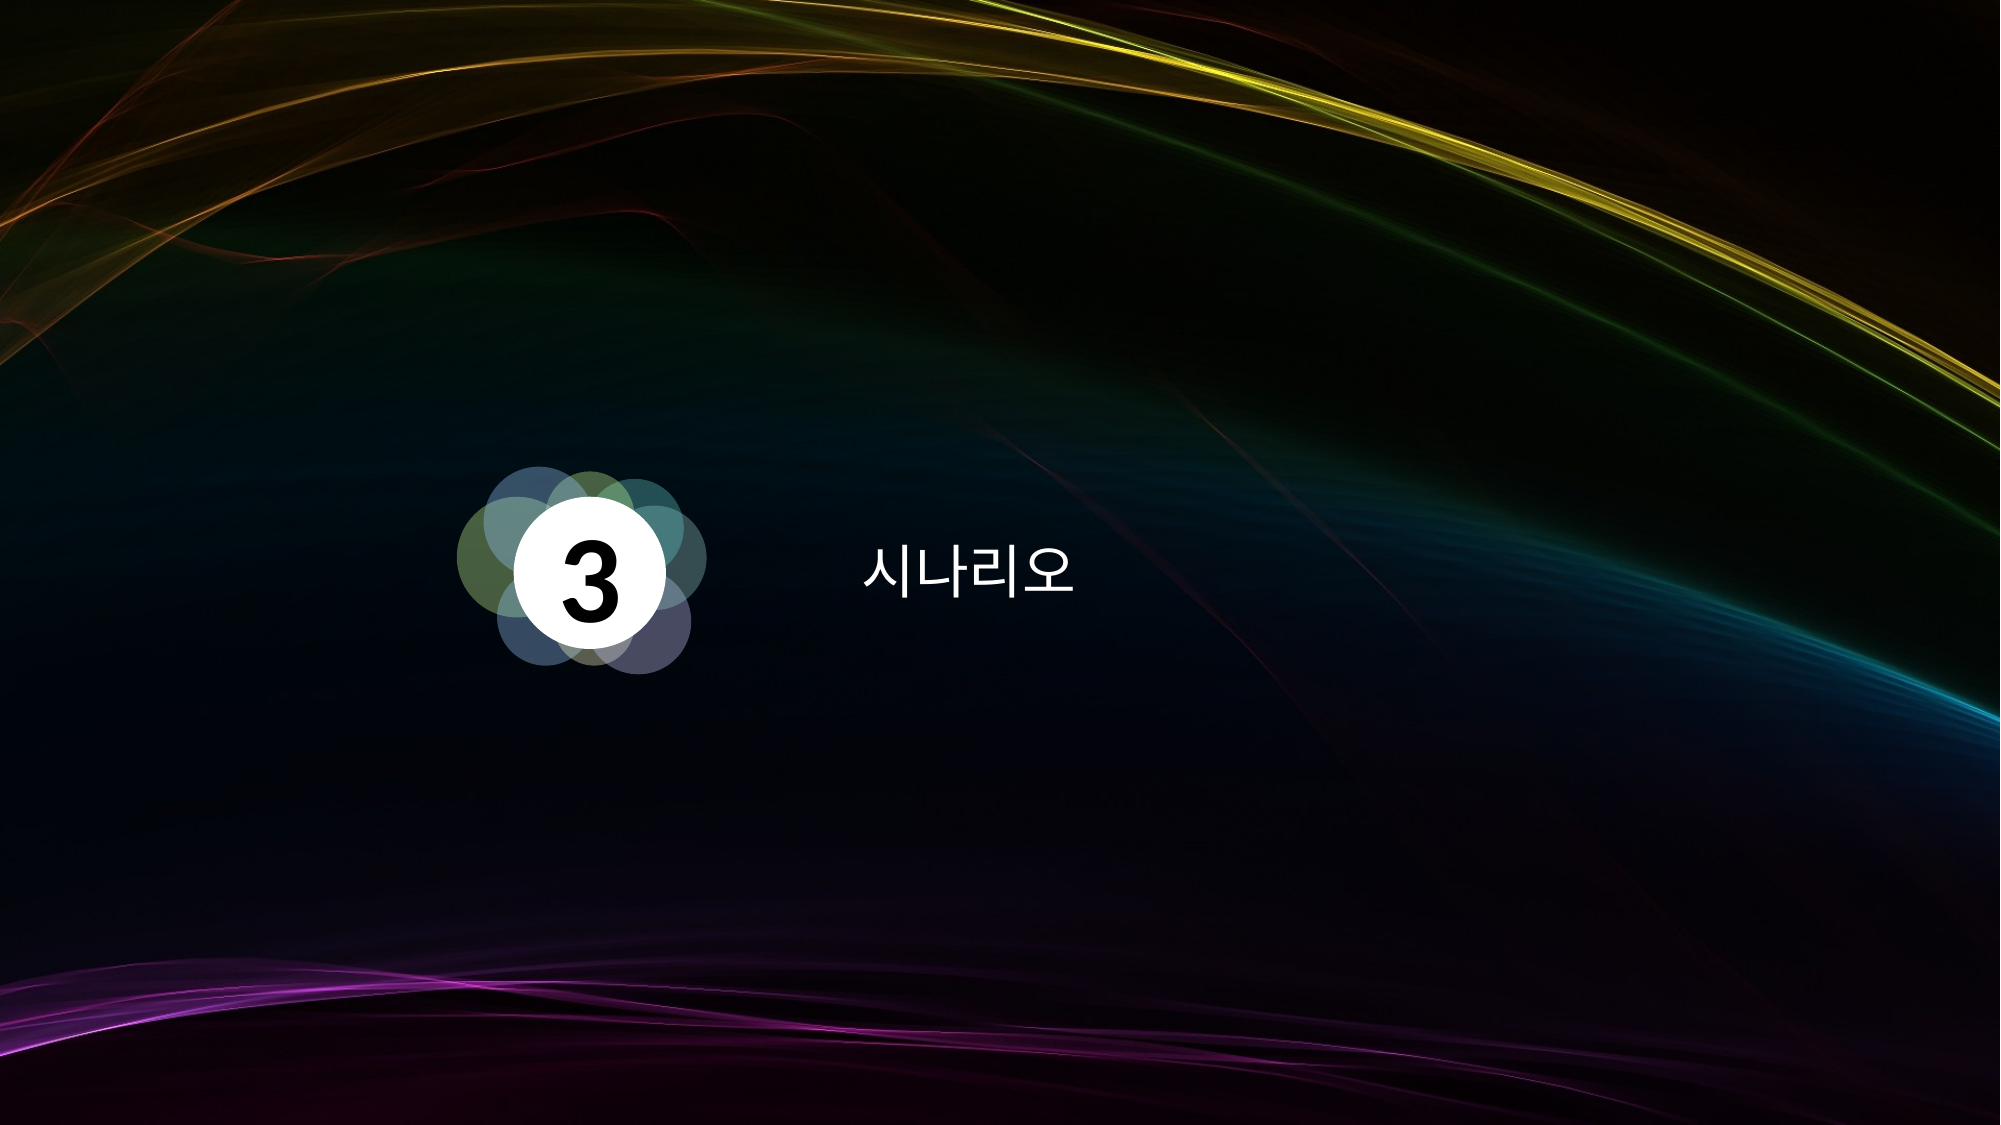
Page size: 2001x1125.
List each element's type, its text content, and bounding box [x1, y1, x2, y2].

text_box 시나리오 [846, 527, 1627, 613]
picture [0, 0, 2000, 1125]
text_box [456, 466, 707, 675]
